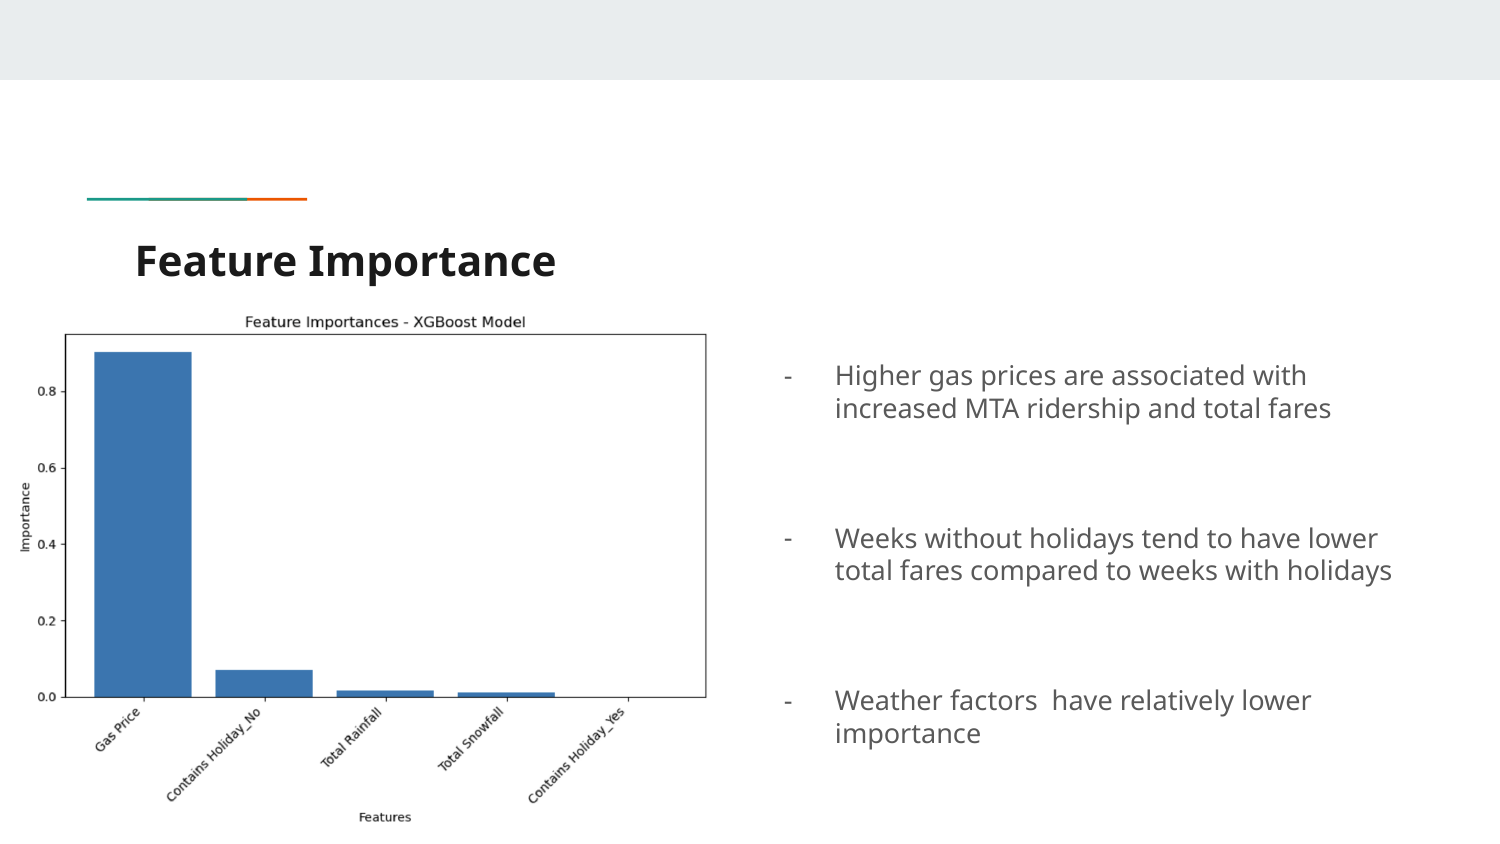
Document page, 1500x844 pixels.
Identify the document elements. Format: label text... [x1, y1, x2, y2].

text_box Higher gas prices are associated with increased MTA ridership and total fares Weeks without holidays tend to have lower total fares compared to weeks with holidays Weather factors have relatively lower importance [750, 343, 1423, 764]
title Feature Importance [119, 216, 1381, 305]
picture [0, 303, 746, 844]
